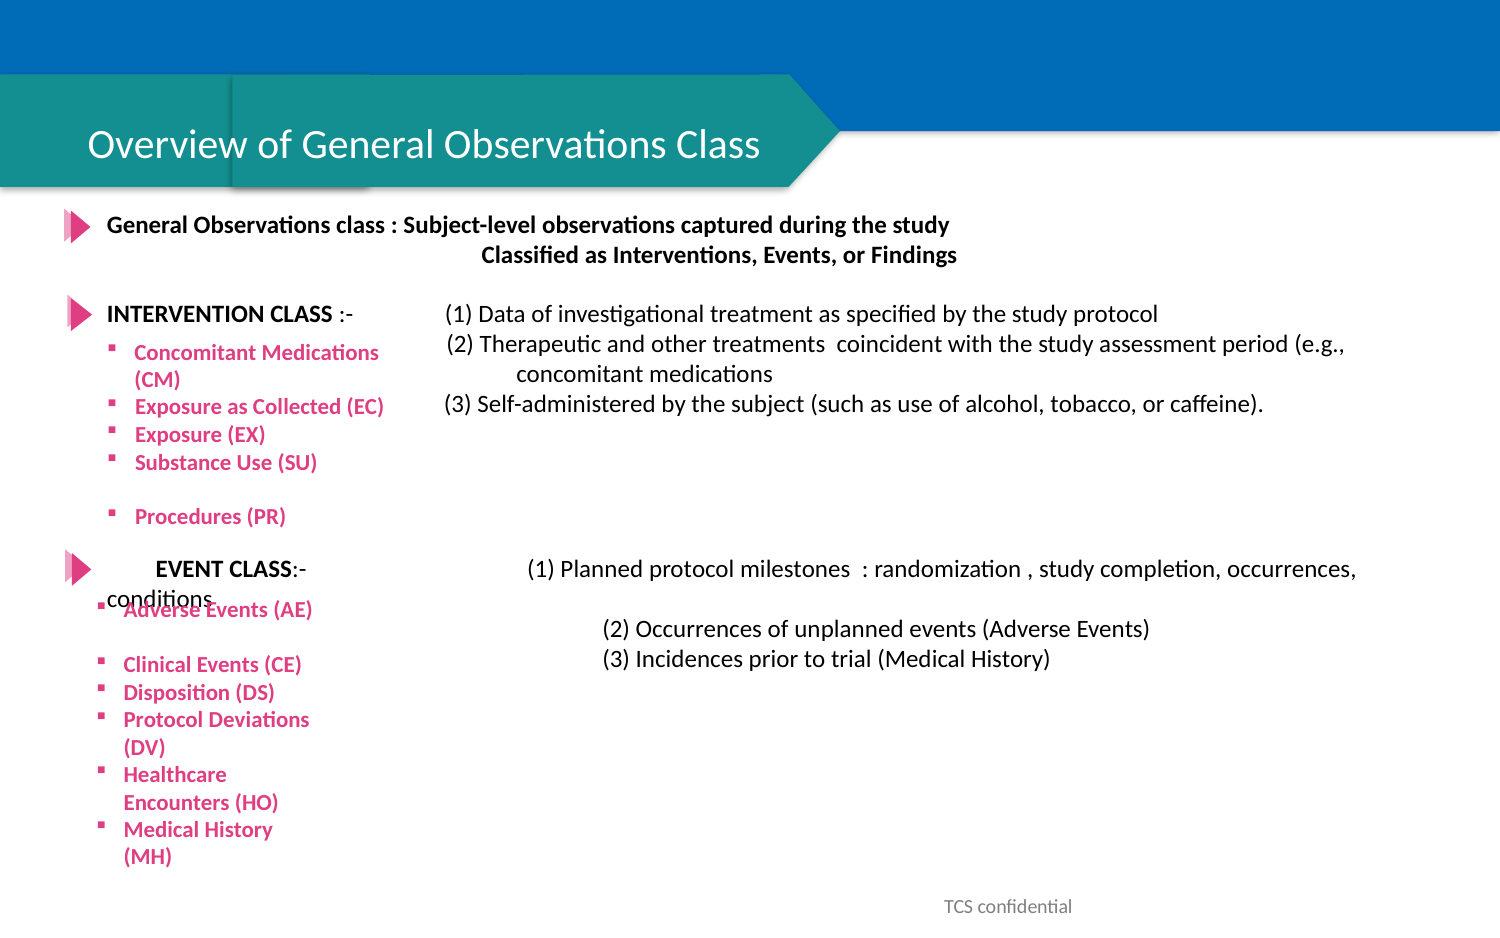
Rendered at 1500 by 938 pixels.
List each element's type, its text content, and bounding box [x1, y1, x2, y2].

text_box Concomitant Medications (CM) Exposure as Collected (EC) Exposure (EX) Substance Use (SU) Procedures (PR) [92, 329, 407, 537]
text_box Adverse Events (AE) Clinical Events (CE) Disposition (DS) Protocol Deviations (DV) Healthcare Encounters (HO) Medical History (MH) [81, 587, 337, 877]
title Overview of General Observations Class [0, 109, 1123, 198]
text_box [66, 294, 93, 332]
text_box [64, 548, 92, 587]
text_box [63, 208, 91, 244]
text_box General Observations class : Subject-level observations captured during the study Classified as Interventions, Events, or Findings INTERVENTION CLASS :- (1) Data of investigational treatment as specified by the study protocol (2) Therapeutic and other treatments coincident with the study assessment period (e.g., concomitant medications (3) Self-administered by the subject (such as use of alcohol, tobacco, or caffeine). EVENT CLASS:- (1) Planned protocol milestones : randomization , study completion, occurrences, conditions (2) Occurrences of unplanned events (Adverse Events) (3) Incidences prior to trial (Medical History) [92, 200, 1422, 740]
text_box TCS confidential [777, 887, 1239, 923]
